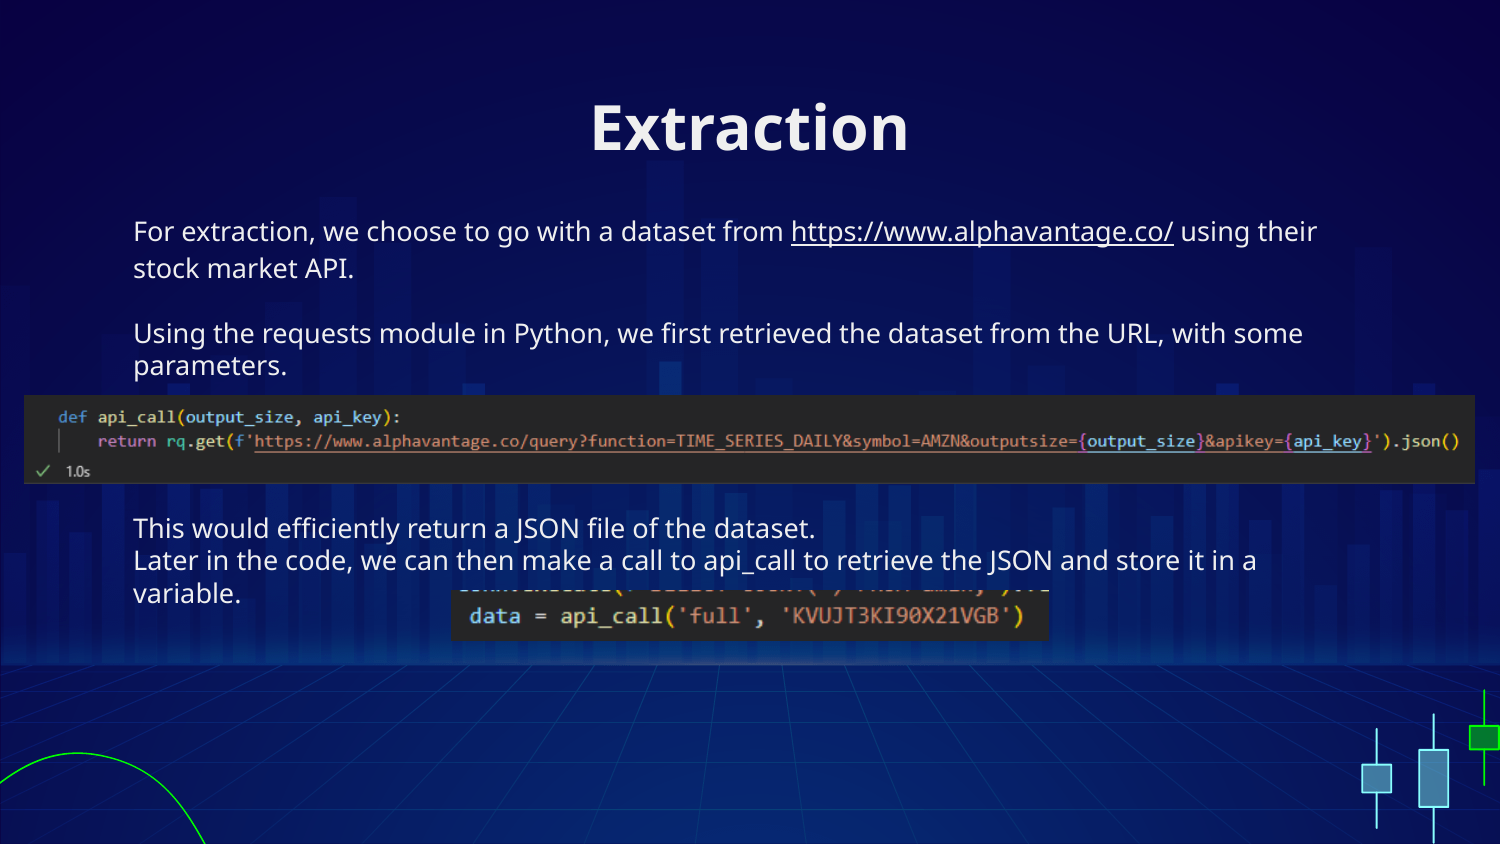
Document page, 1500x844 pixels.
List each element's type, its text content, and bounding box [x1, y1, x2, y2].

picture [24, 394, 1476, 484]
title Extraction [118, 72, 1382, 167]
picture [451, 589, 1049, 641]
list For extraction, we choose to go with a dataset from https://www.alphavantage.co/ using their stock market API. Using the requests module in Python, we first retrieved the dataset from the URL, with some parameters. This would efficiently return a JSON file of the dataset. Later in the code, we can then make a call to api_call to retrieve the JSON and store it in a variable. [118, 493, 1382, 665]
list For extraction, we choose to go with a dataset from https://www.alphavantage.co/ using their stock market API. Using the requests module in Python, we first retrieved the dataset from the URL, with some parameters. This would efficiently return a JSON file of the dataset. Later in the code, we can then make a call to api_call to retrieve the JSON and store it in a variable. [118, 199, 1382, 393]
